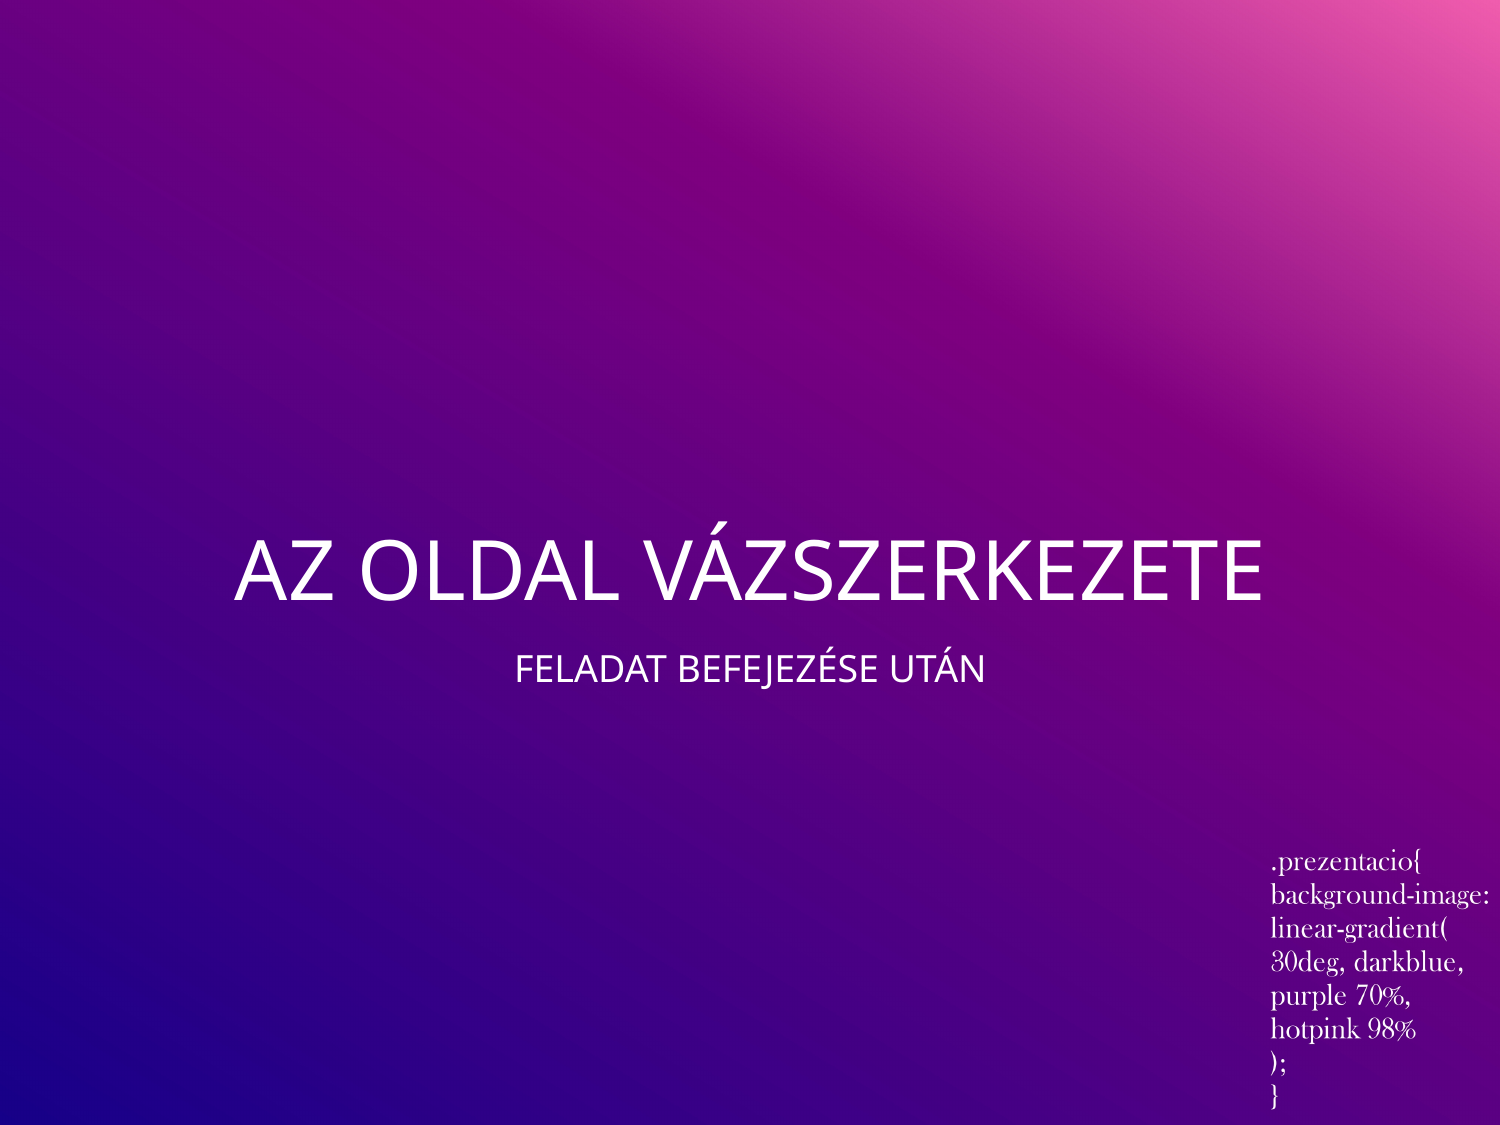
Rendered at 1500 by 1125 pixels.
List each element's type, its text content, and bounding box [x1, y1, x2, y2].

picture [0, 0, 1500, 1125]
title Az oldal vázszerkezete [134, 97, 1367, 625]
subtitle Feladat befejezése után [134, 637, 1367, 1002]
